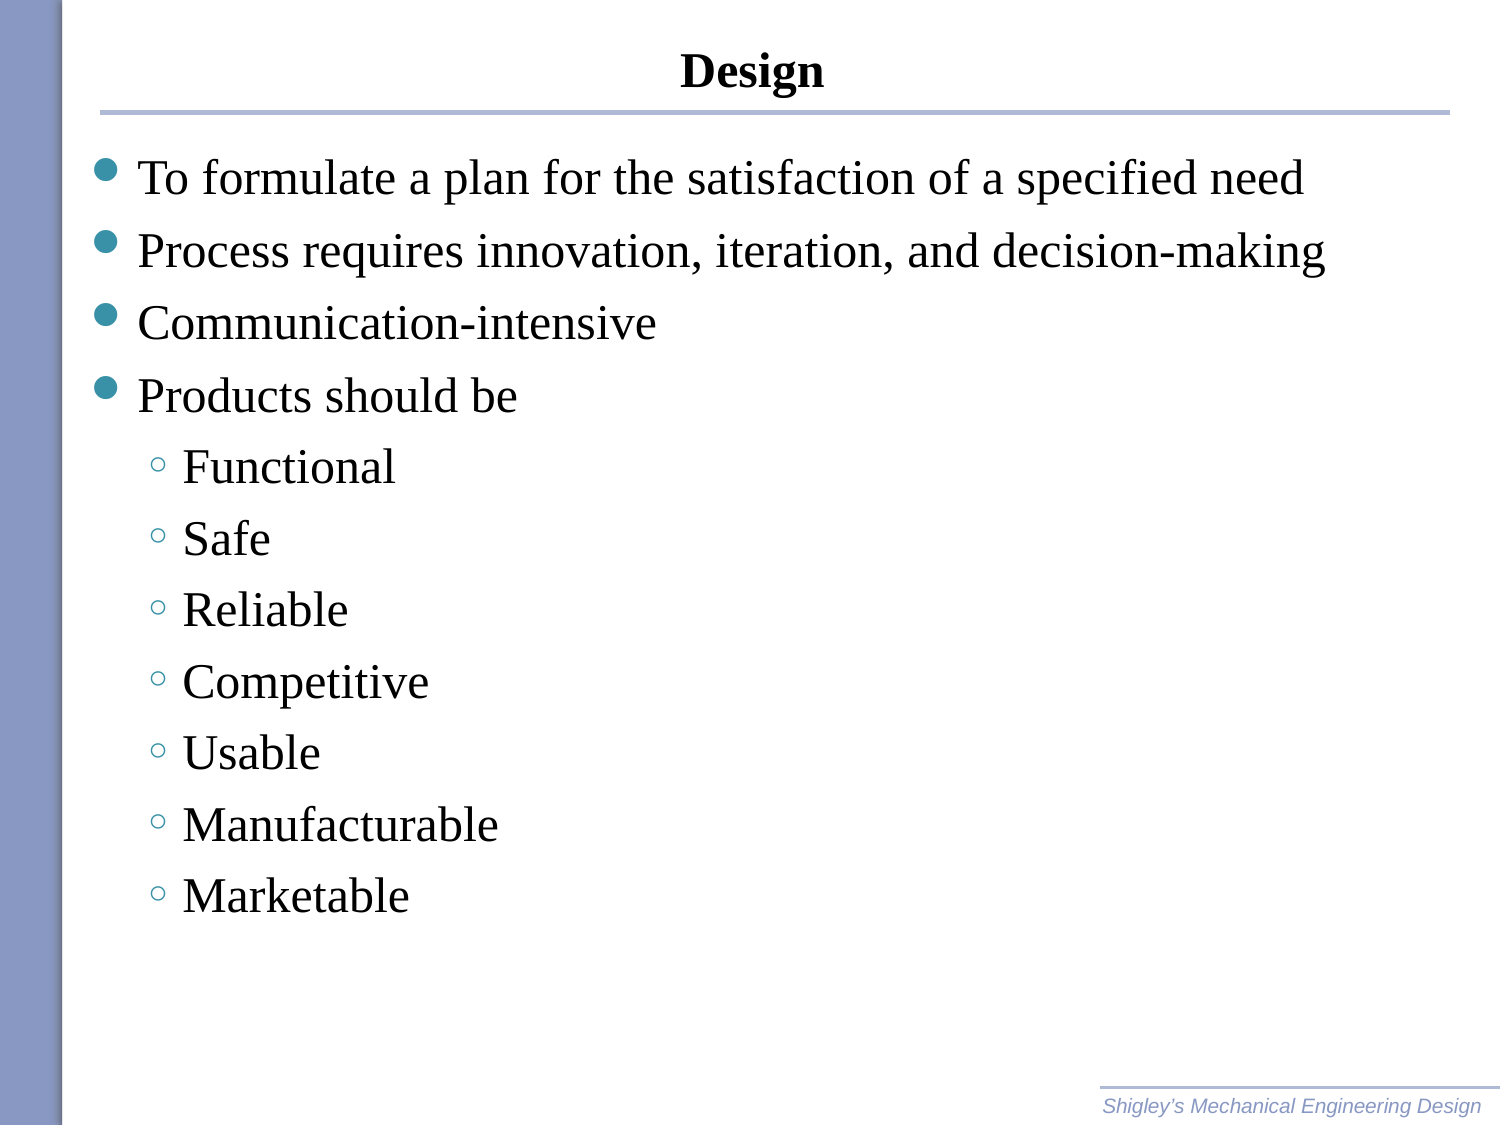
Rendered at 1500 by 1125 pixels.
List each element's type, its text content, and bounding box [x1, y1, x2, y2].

footer Shigley’s Mechanical Engineering Design [1087, 1074, 1500, 1125]
list To formulate a plan for the satisfaction of a specified need Process requires innovation, iteration, and decision-making Communication-intensive Products should be Functional Safe Reliable Competitive Usable Manufacturable Marketable [62, 137, 1438, 1125]
title Design [137, 30, 1368, 106]
